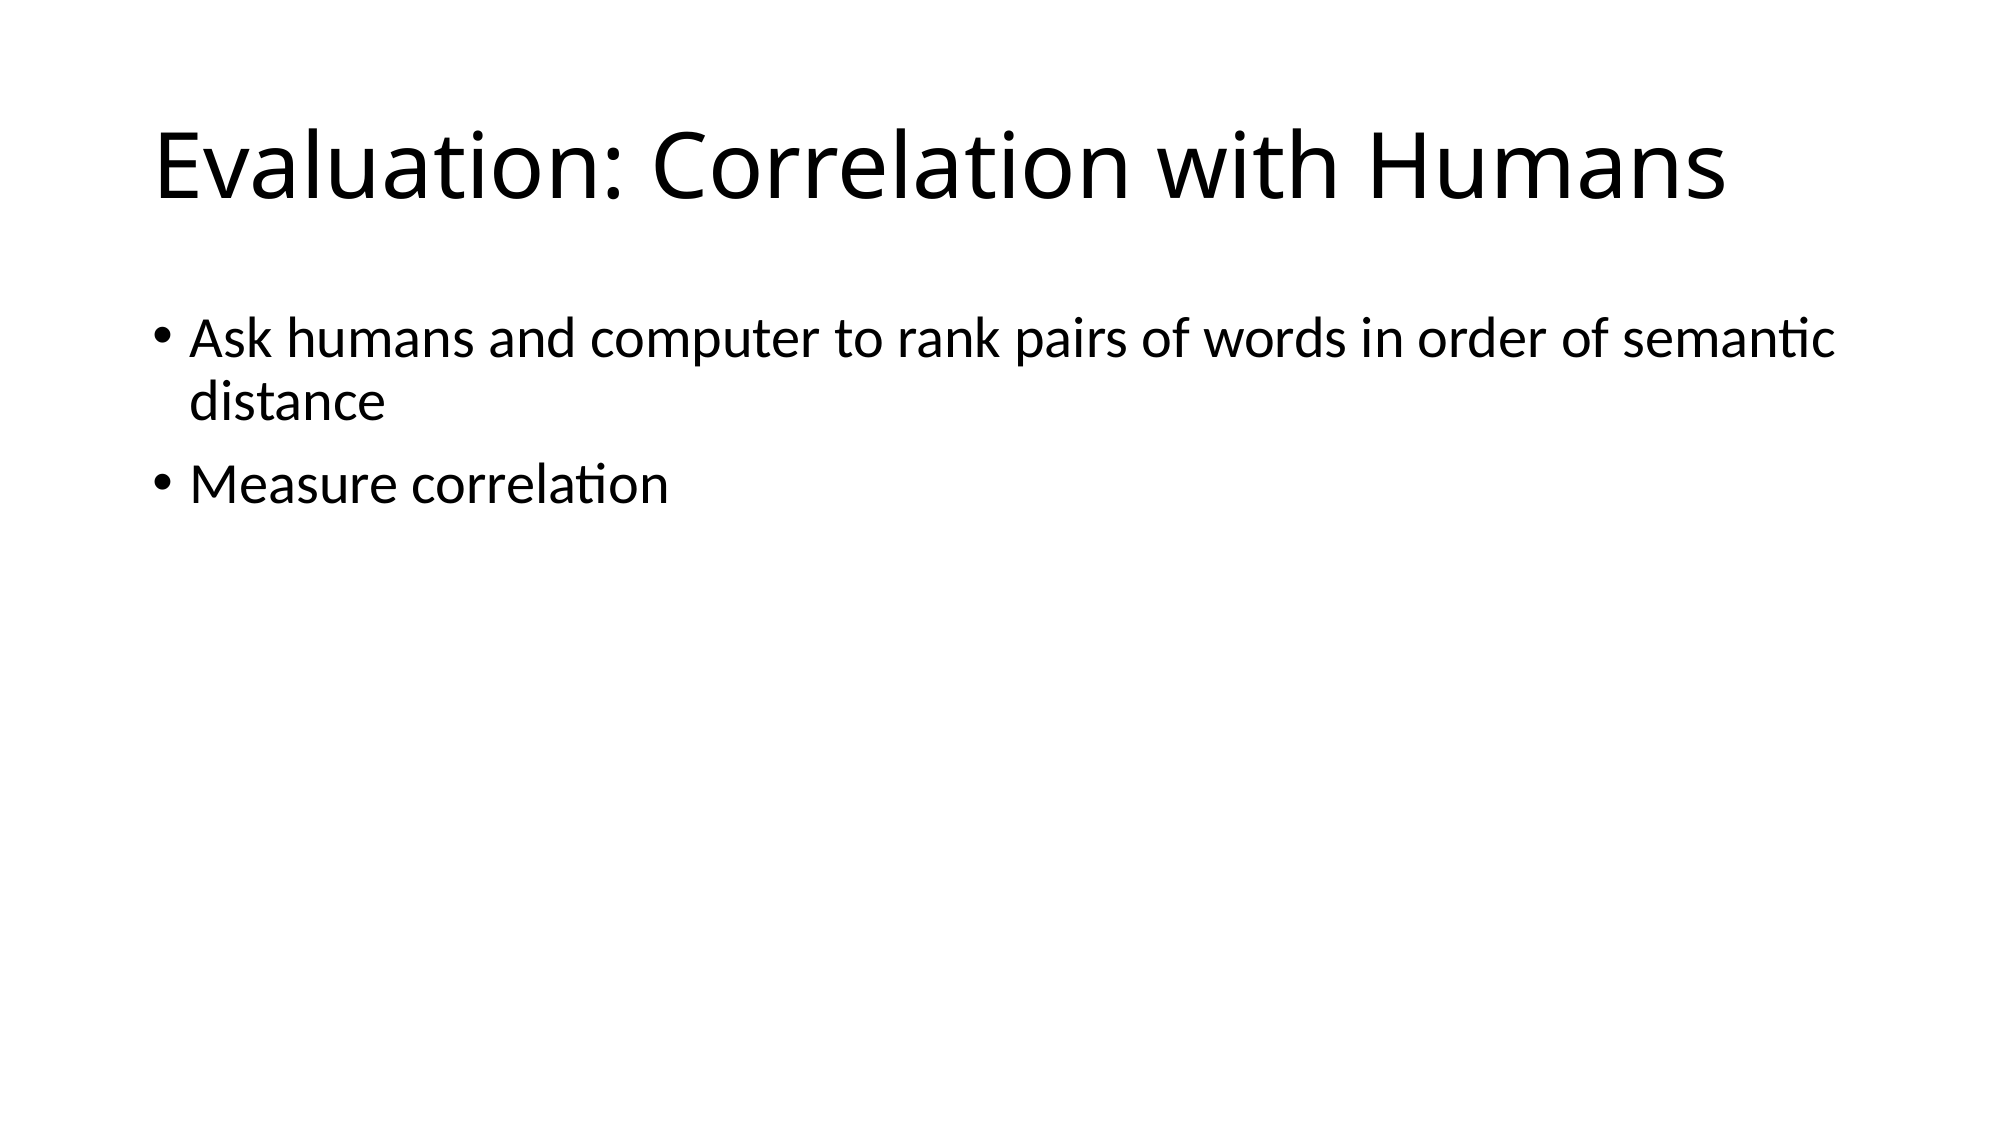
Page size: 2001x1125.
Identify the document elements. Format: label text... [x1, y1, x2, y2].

list Ask humans and computer to rank pairs of words in order of semantic distance Measure correlation [137, 299, 1863, 1014]
title Evaluation: Correlation with Humans [137, 59, 1863, 278]
